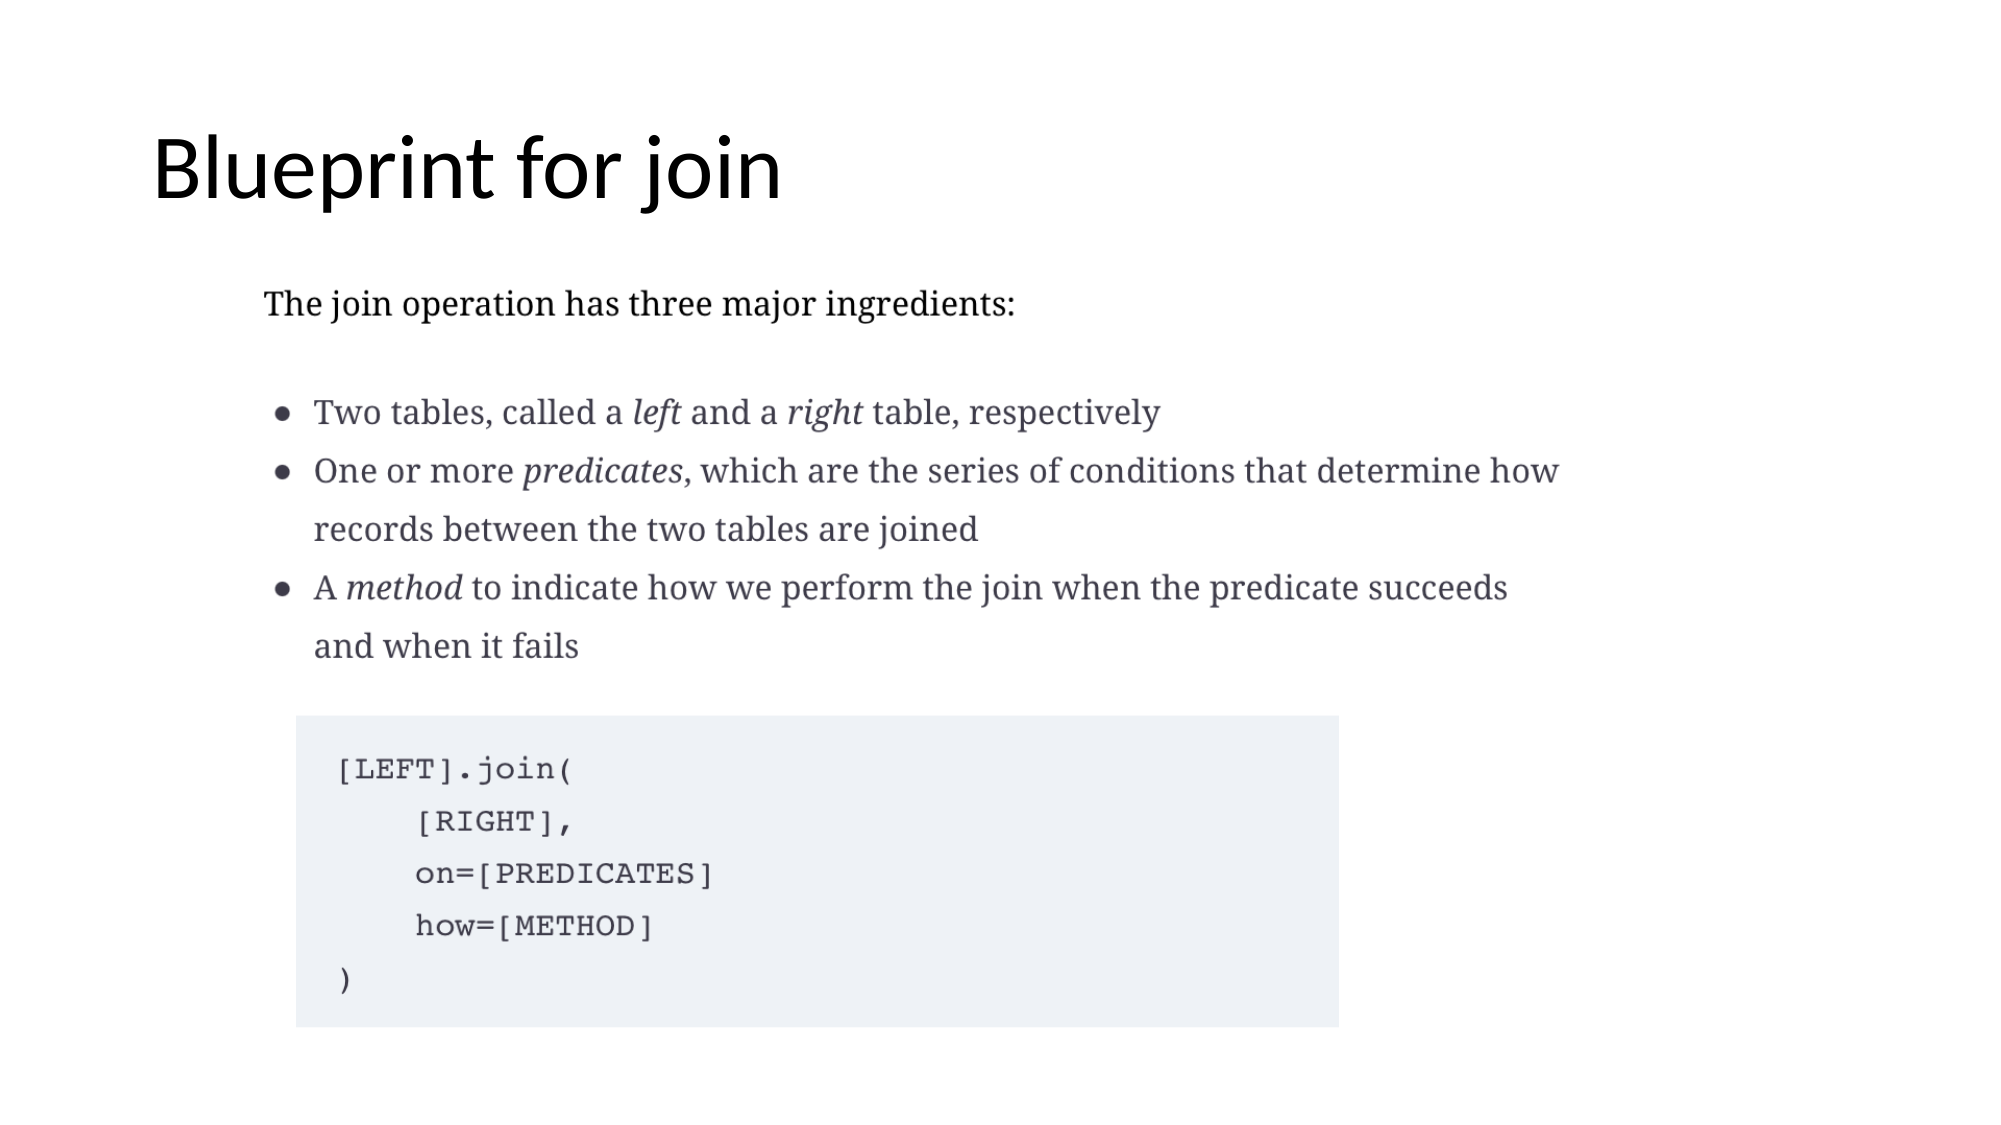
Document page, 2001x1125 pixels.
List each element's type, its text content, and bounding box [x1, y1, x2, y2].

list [214, 230, 1786, 734]
picture [296, 701, 1339, 1044]
title Blueprint for join [137, 59, 1863, 278]
